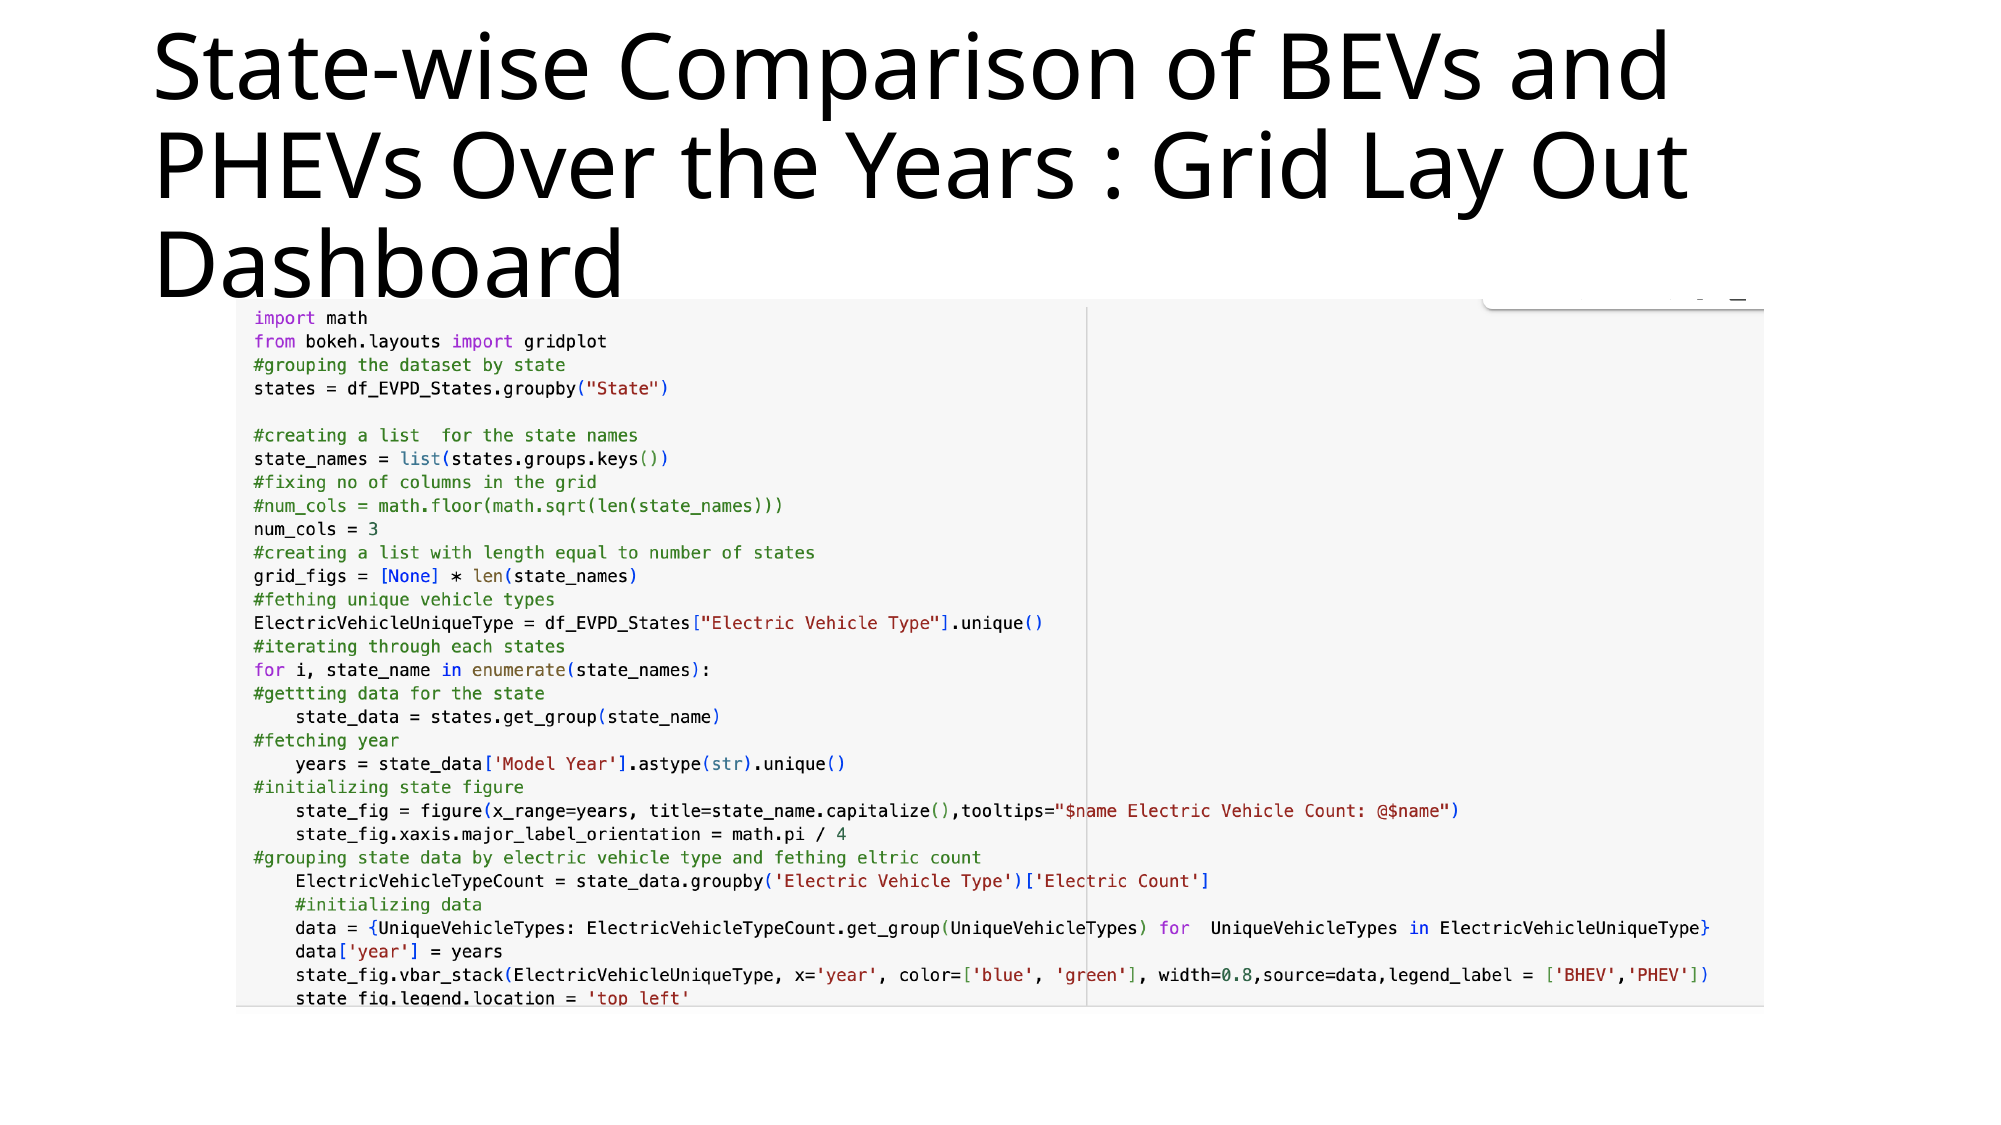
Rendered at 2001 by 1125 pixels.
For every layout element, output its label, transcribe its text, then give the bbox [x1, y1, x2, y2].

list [236, 298, 1764, 1014]
title State-wise Comparison of BEVs and PHEVs Over the Years : Grid Lay Out Dashboard [137, 59, 1863, 278]
